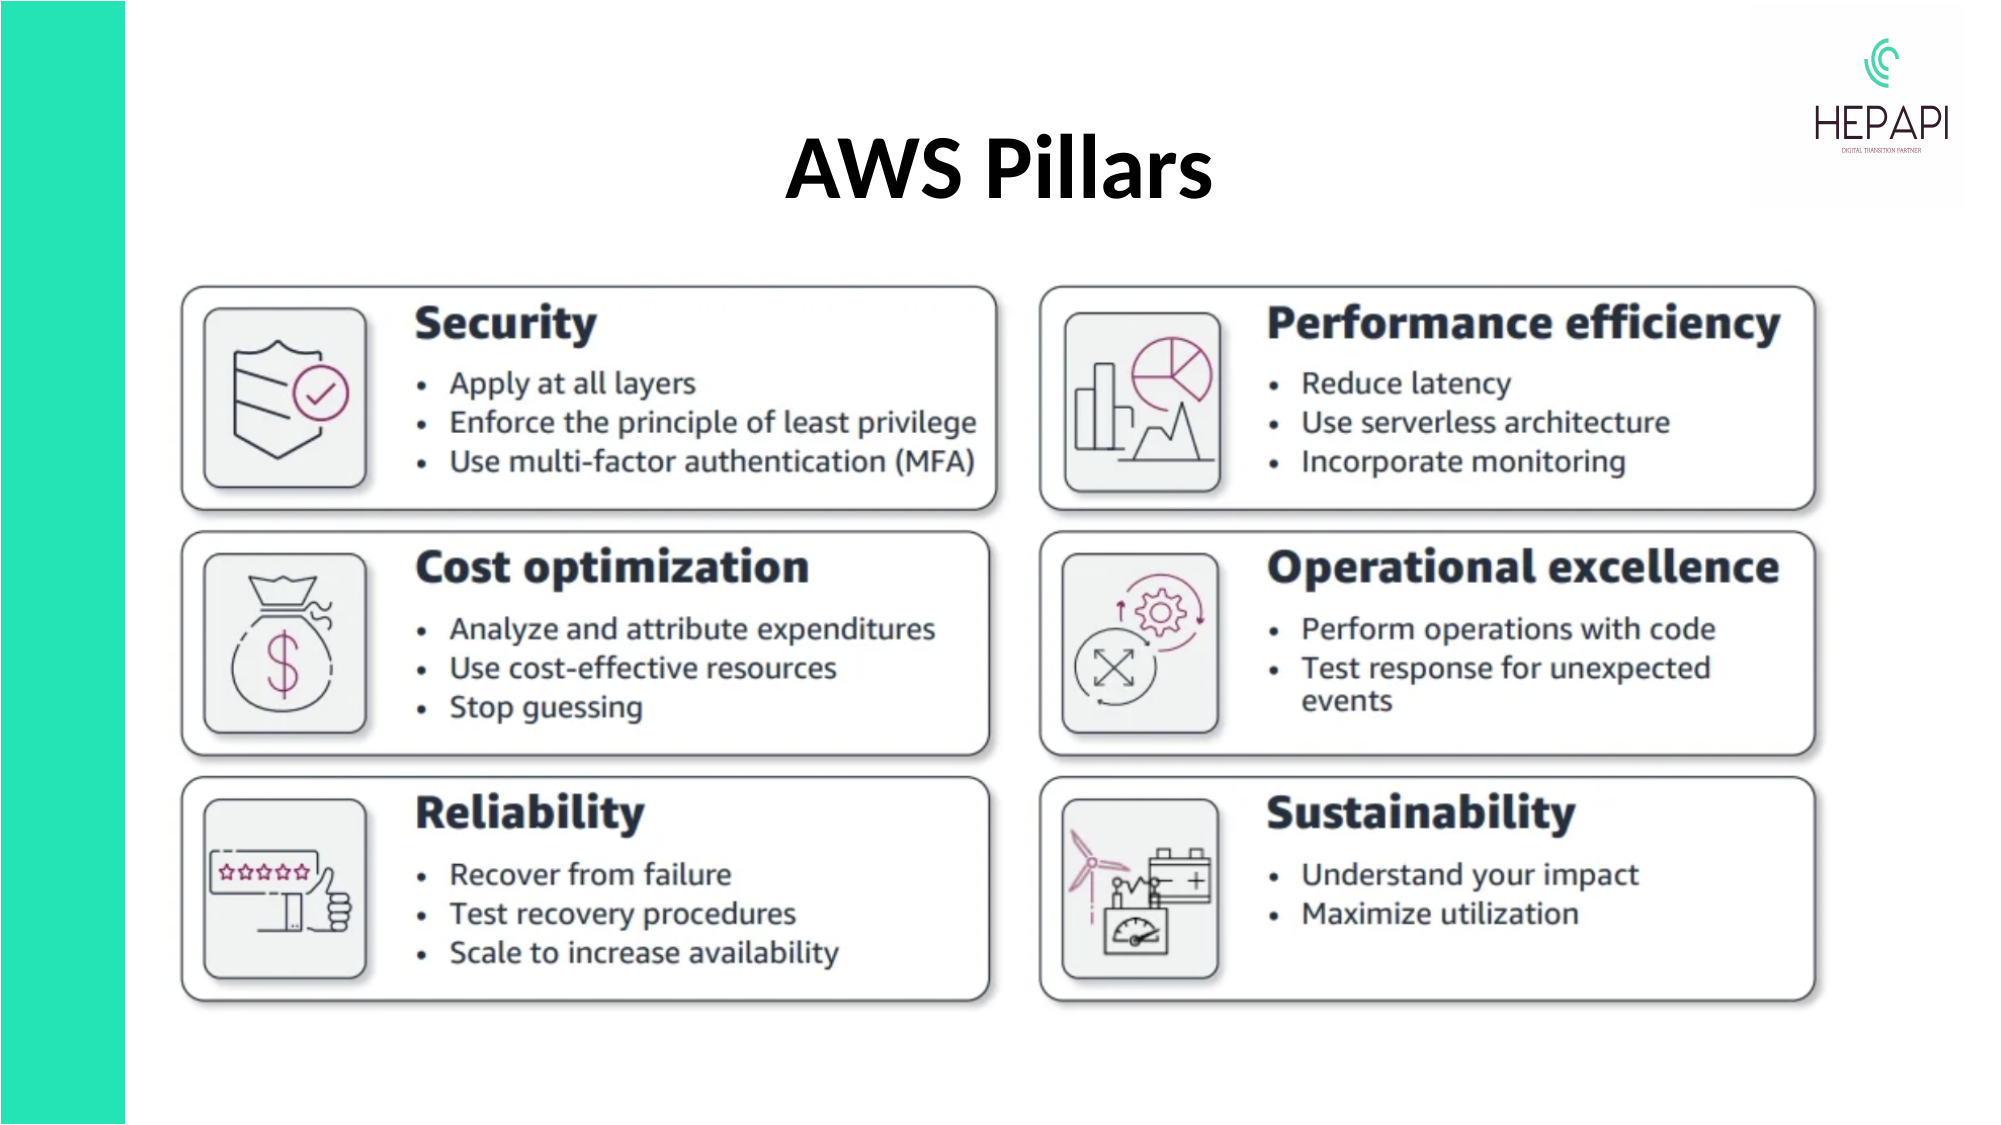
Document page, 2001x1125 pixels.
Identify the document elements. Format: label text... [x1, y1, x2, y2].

text_box [0, 0, 127, 1125]
picture [151, 266, 1849, 1030]
picture [1749, 3, 1966, 207]
title AWS Pillars [136, 59, 1863, 278]
